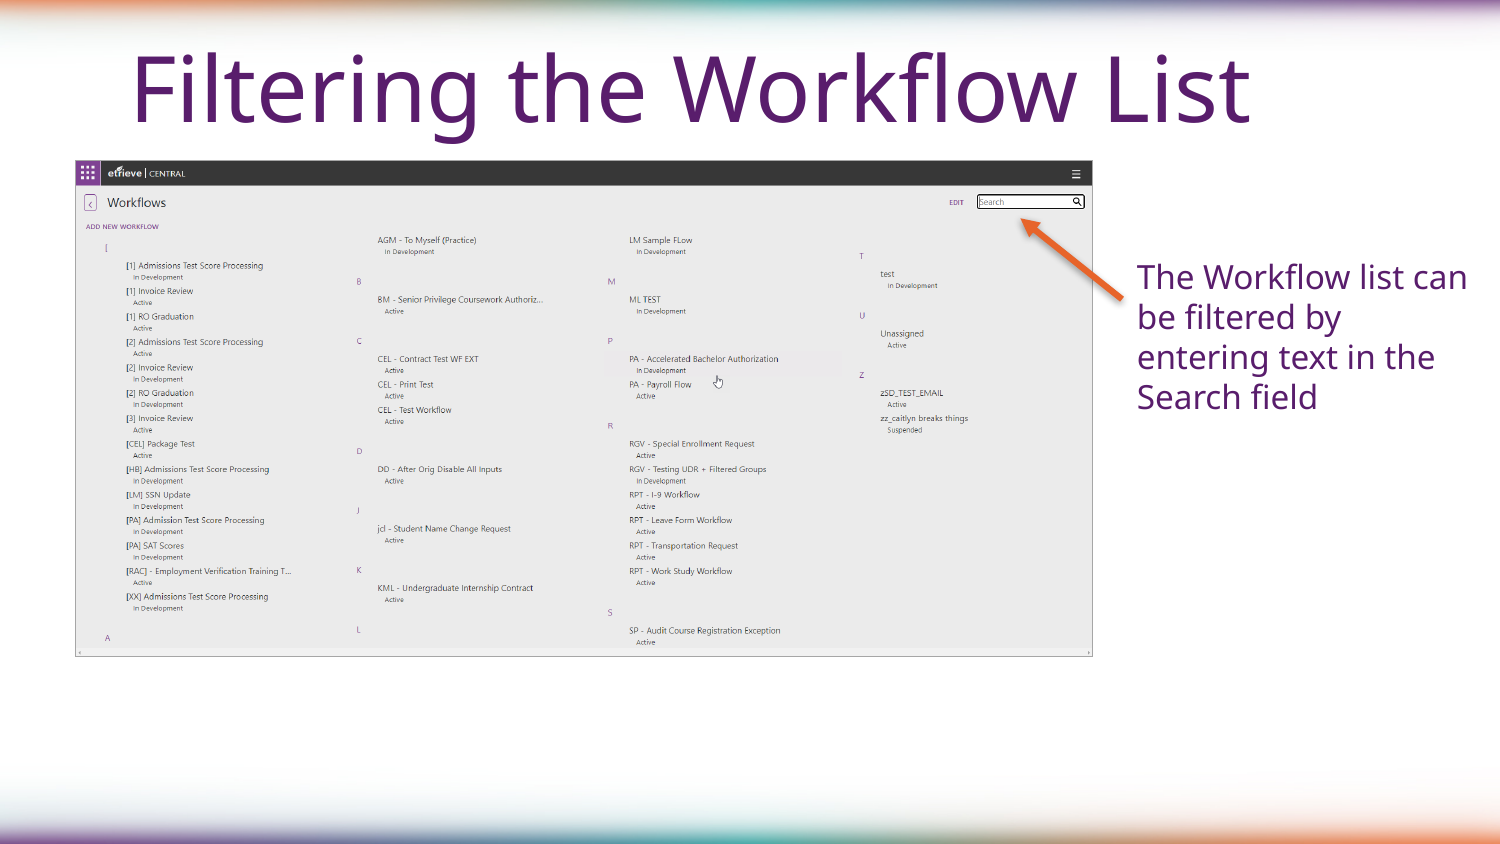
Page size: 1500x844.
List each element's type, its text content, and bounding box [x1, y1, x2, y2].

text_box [1020, 217, 1123, 300]
text_box The Workflow list can be filtered by entering text in the Search field [1122, 248, 1487, 424]
text_box Filtering the Workflow List [0, 23, 1382, 194]
text_box [69, 218, 1431, 776]
picture [0, 0, 1500, 844]
